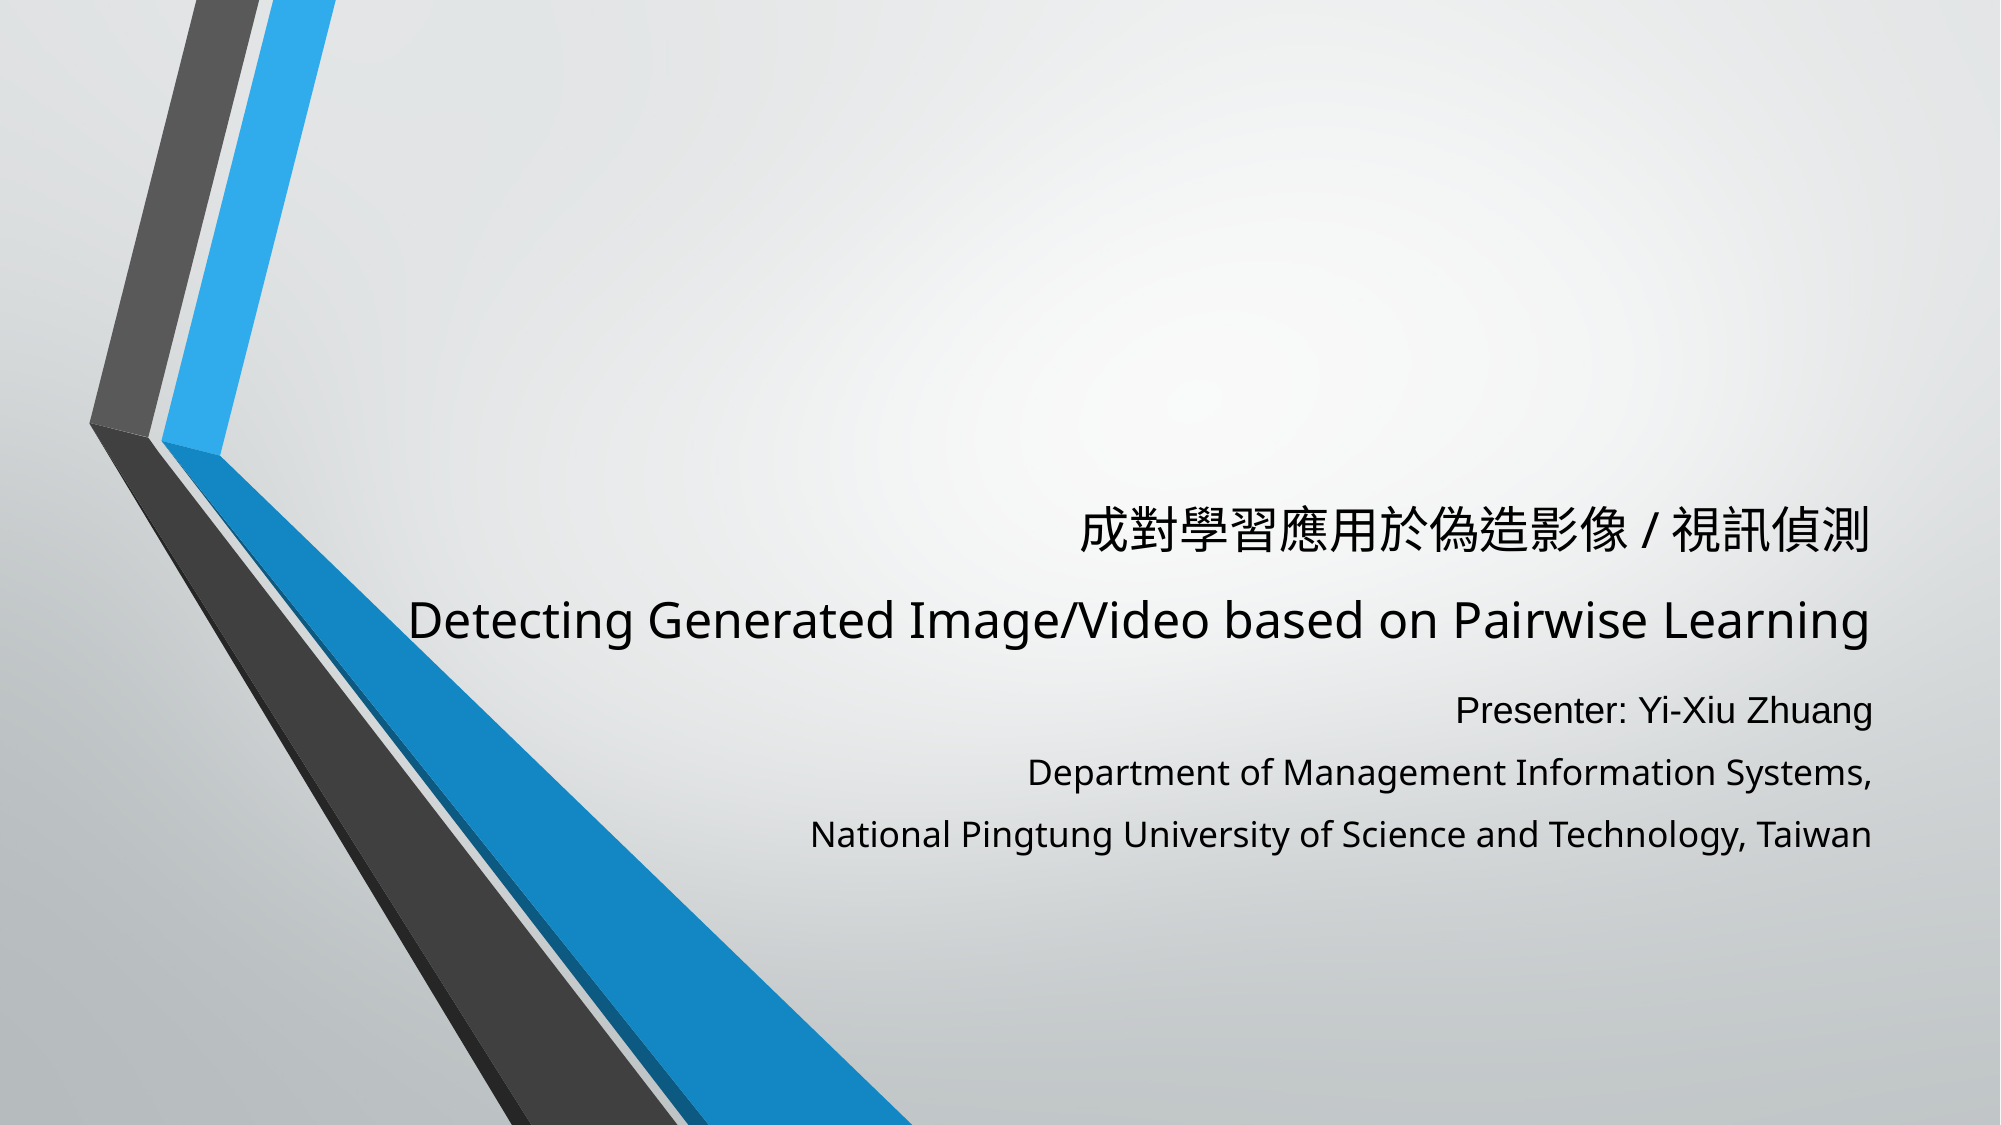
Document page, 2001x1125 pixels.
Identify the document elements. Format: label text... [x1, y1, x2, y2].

title 成對學習應用於偽造影像/視訊偵測 Detecting Generated Image/Video based on Pairwise Learning [288, 226, 1887, 656]
subtitle Presenter: Yi-Xiu Zhuang Department of Management Information Systems, National Pingtung University of Science and Technology, Taiwan [684, 655, 1889, 950]
